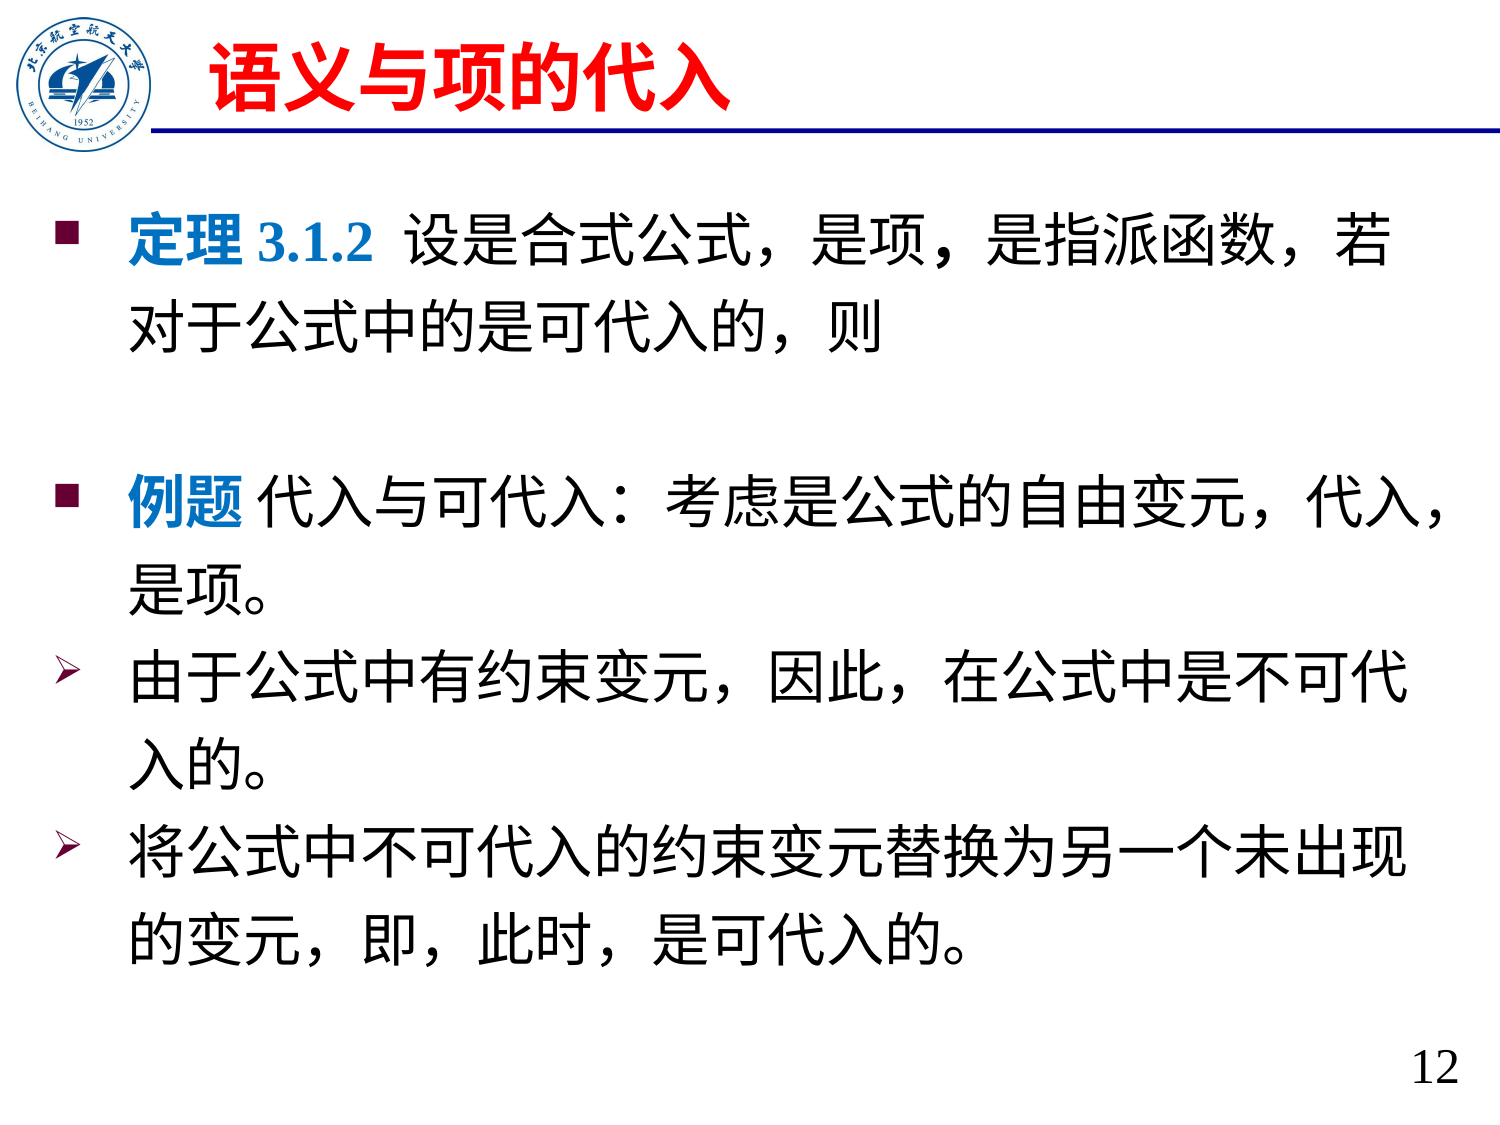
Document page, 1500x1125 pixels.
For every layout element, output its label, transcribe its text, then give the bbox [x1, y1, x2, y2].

title 语义与项的代入 [192, 32, 1415, 120]
picture [16, 17, 151, 152]
